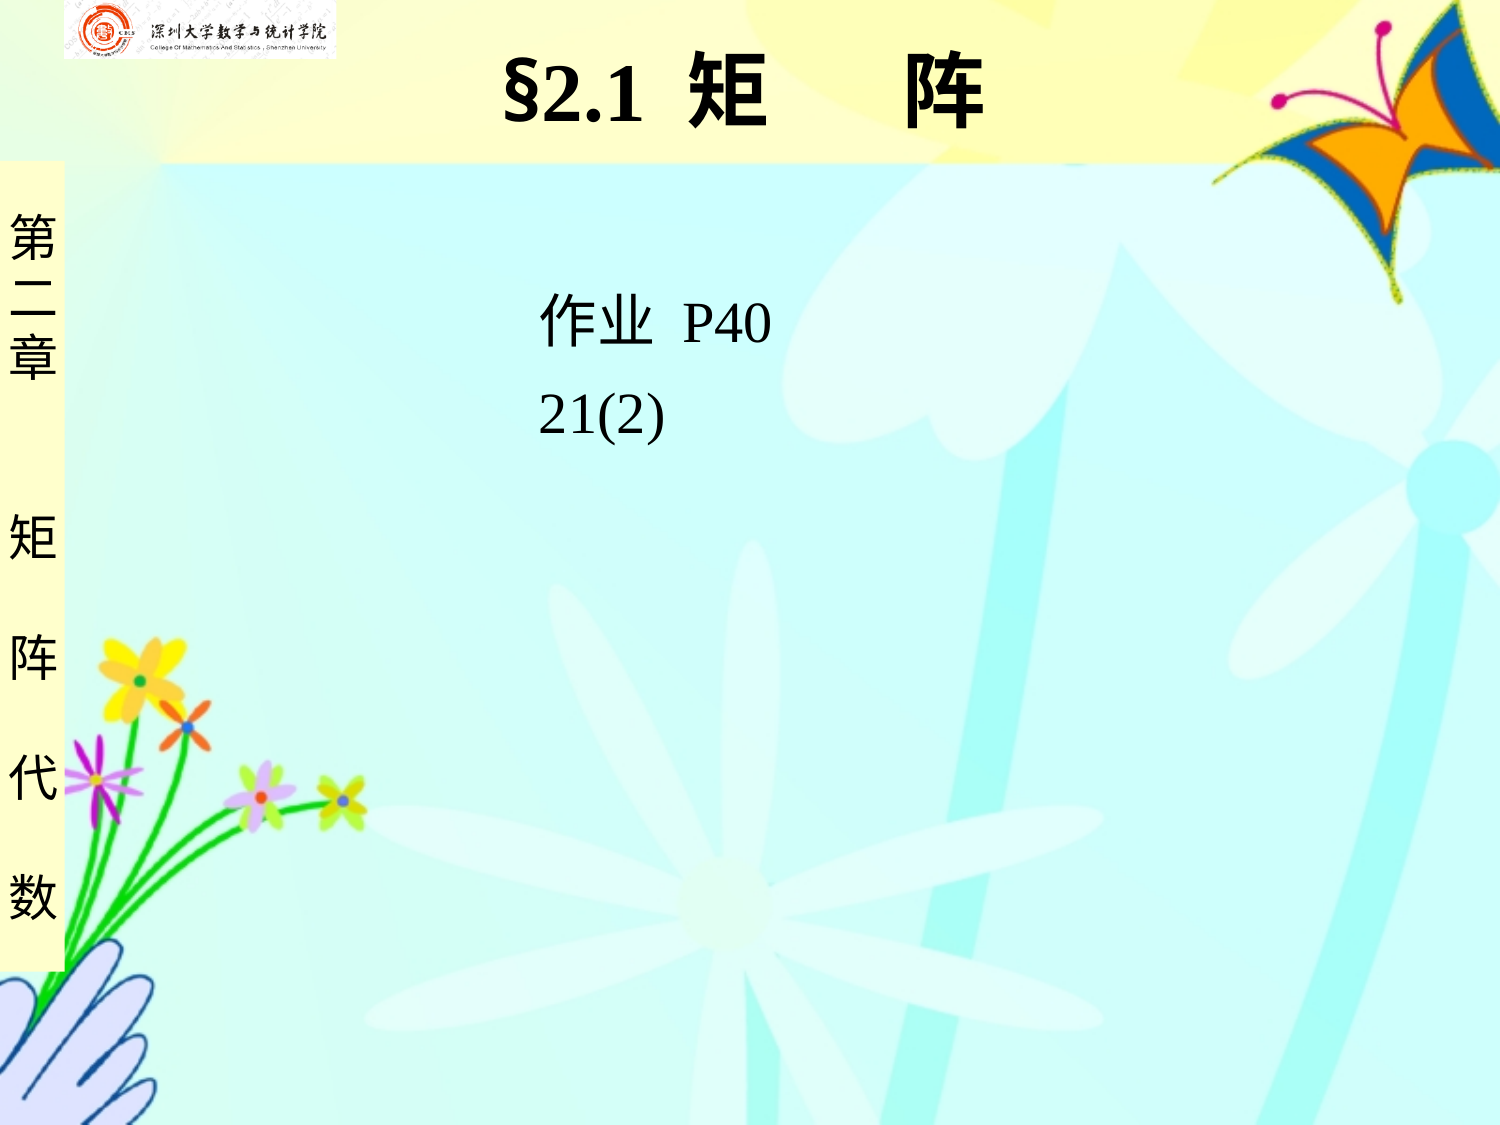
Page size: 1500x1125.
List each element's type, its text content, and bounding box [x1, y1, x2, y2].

title §2.1 矩 阵 [485, 0, 1034, 191]
picture [0, 0, 1500, 1125]
text_box 作业 P40 21(2) [524, 255, 789, 453]
